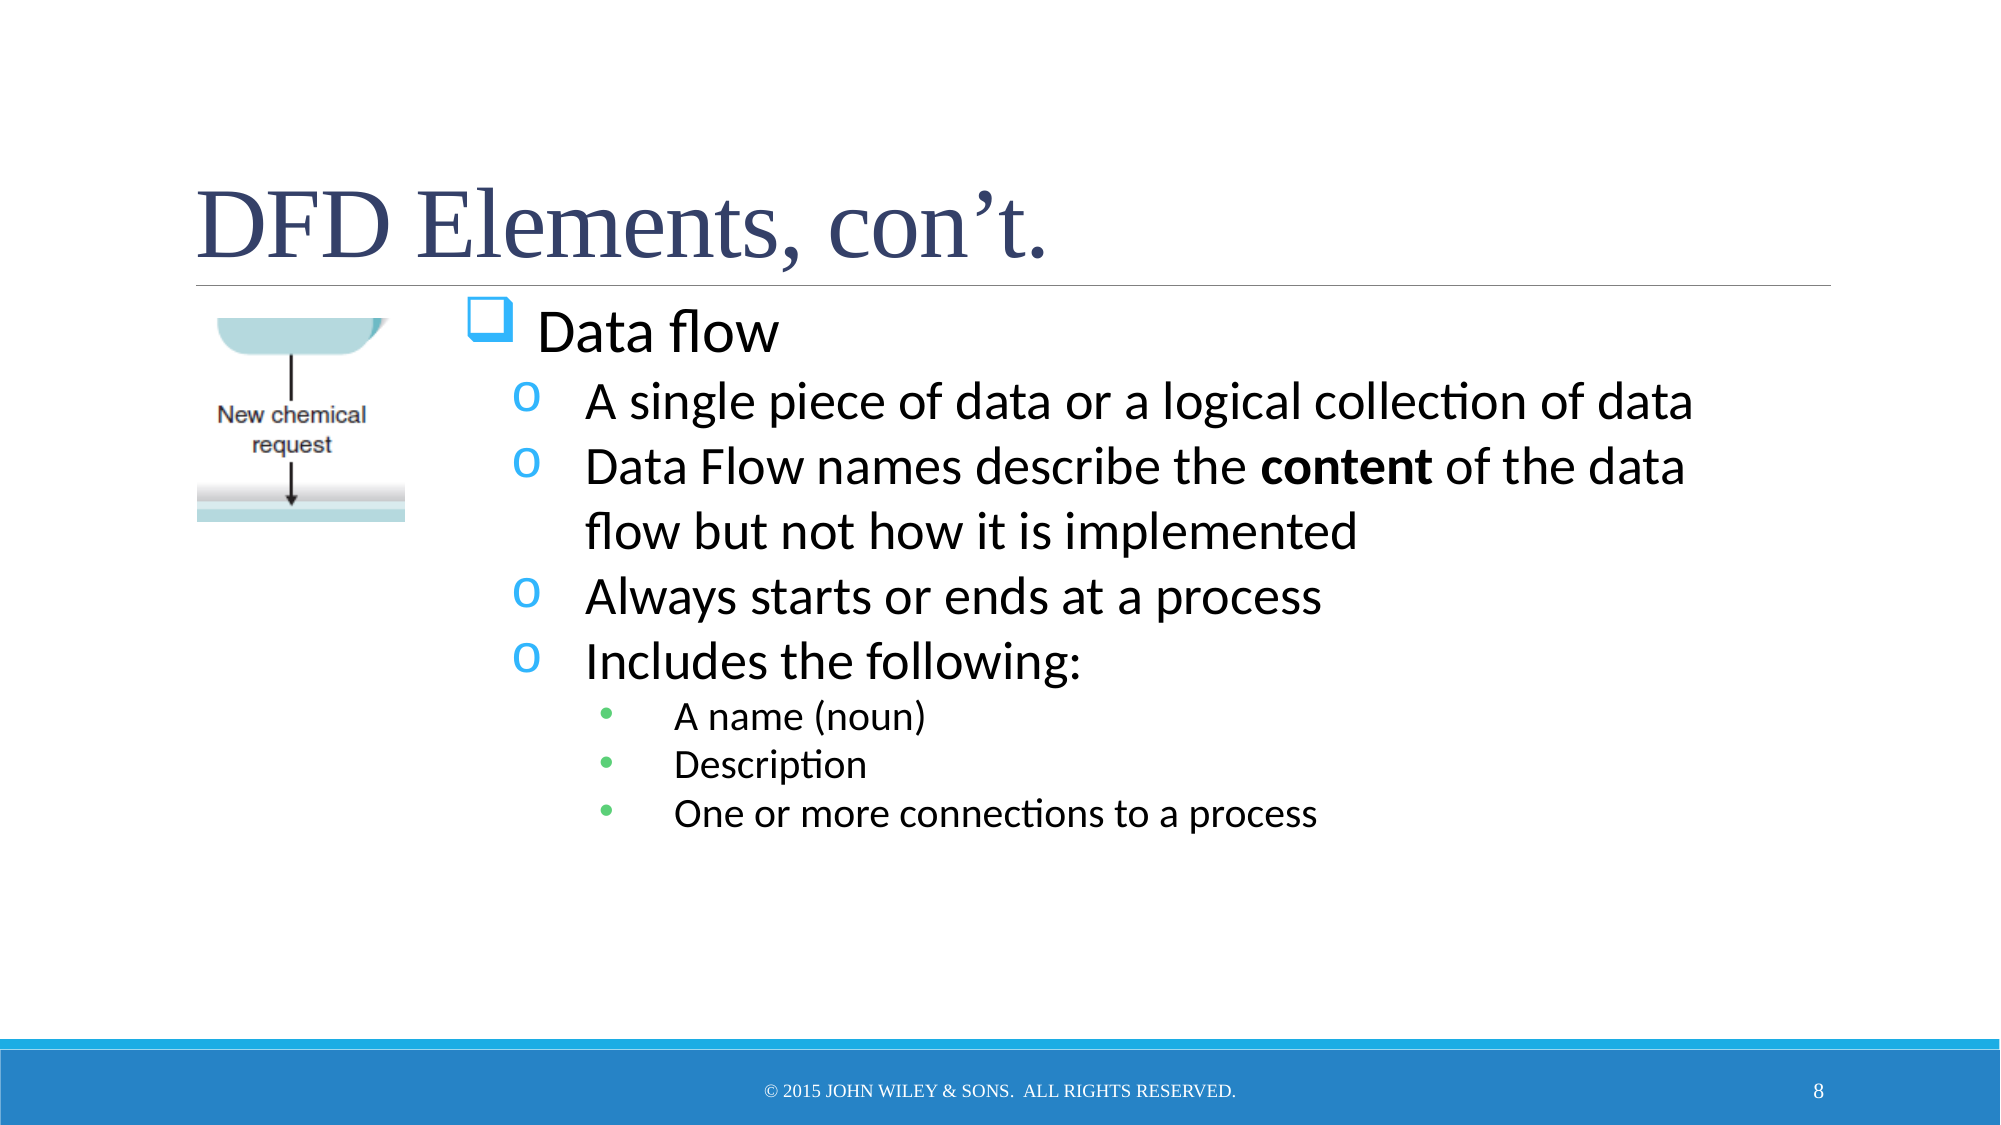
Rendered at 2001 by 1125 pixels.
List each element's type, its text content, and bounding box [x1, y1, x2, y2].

footer © 2015 John Wiley & Sons. All Rights Reserved. [604, 1059, 1396, 1120]
slide_number 8 [1624, 1059, 1840, 1120]
list Data flow A single piece of data or a logical collection of data Data Flow names describe the content of the data flow but not how it is implemented Always starts or ends at a process Includes the following: A name (noun) Description One or more connections to a process [443, 275, 1750, 1034]
picture [197, 317, 405, 522]
title DFD Elements, con’t. [180, 47, 1830, 285]
